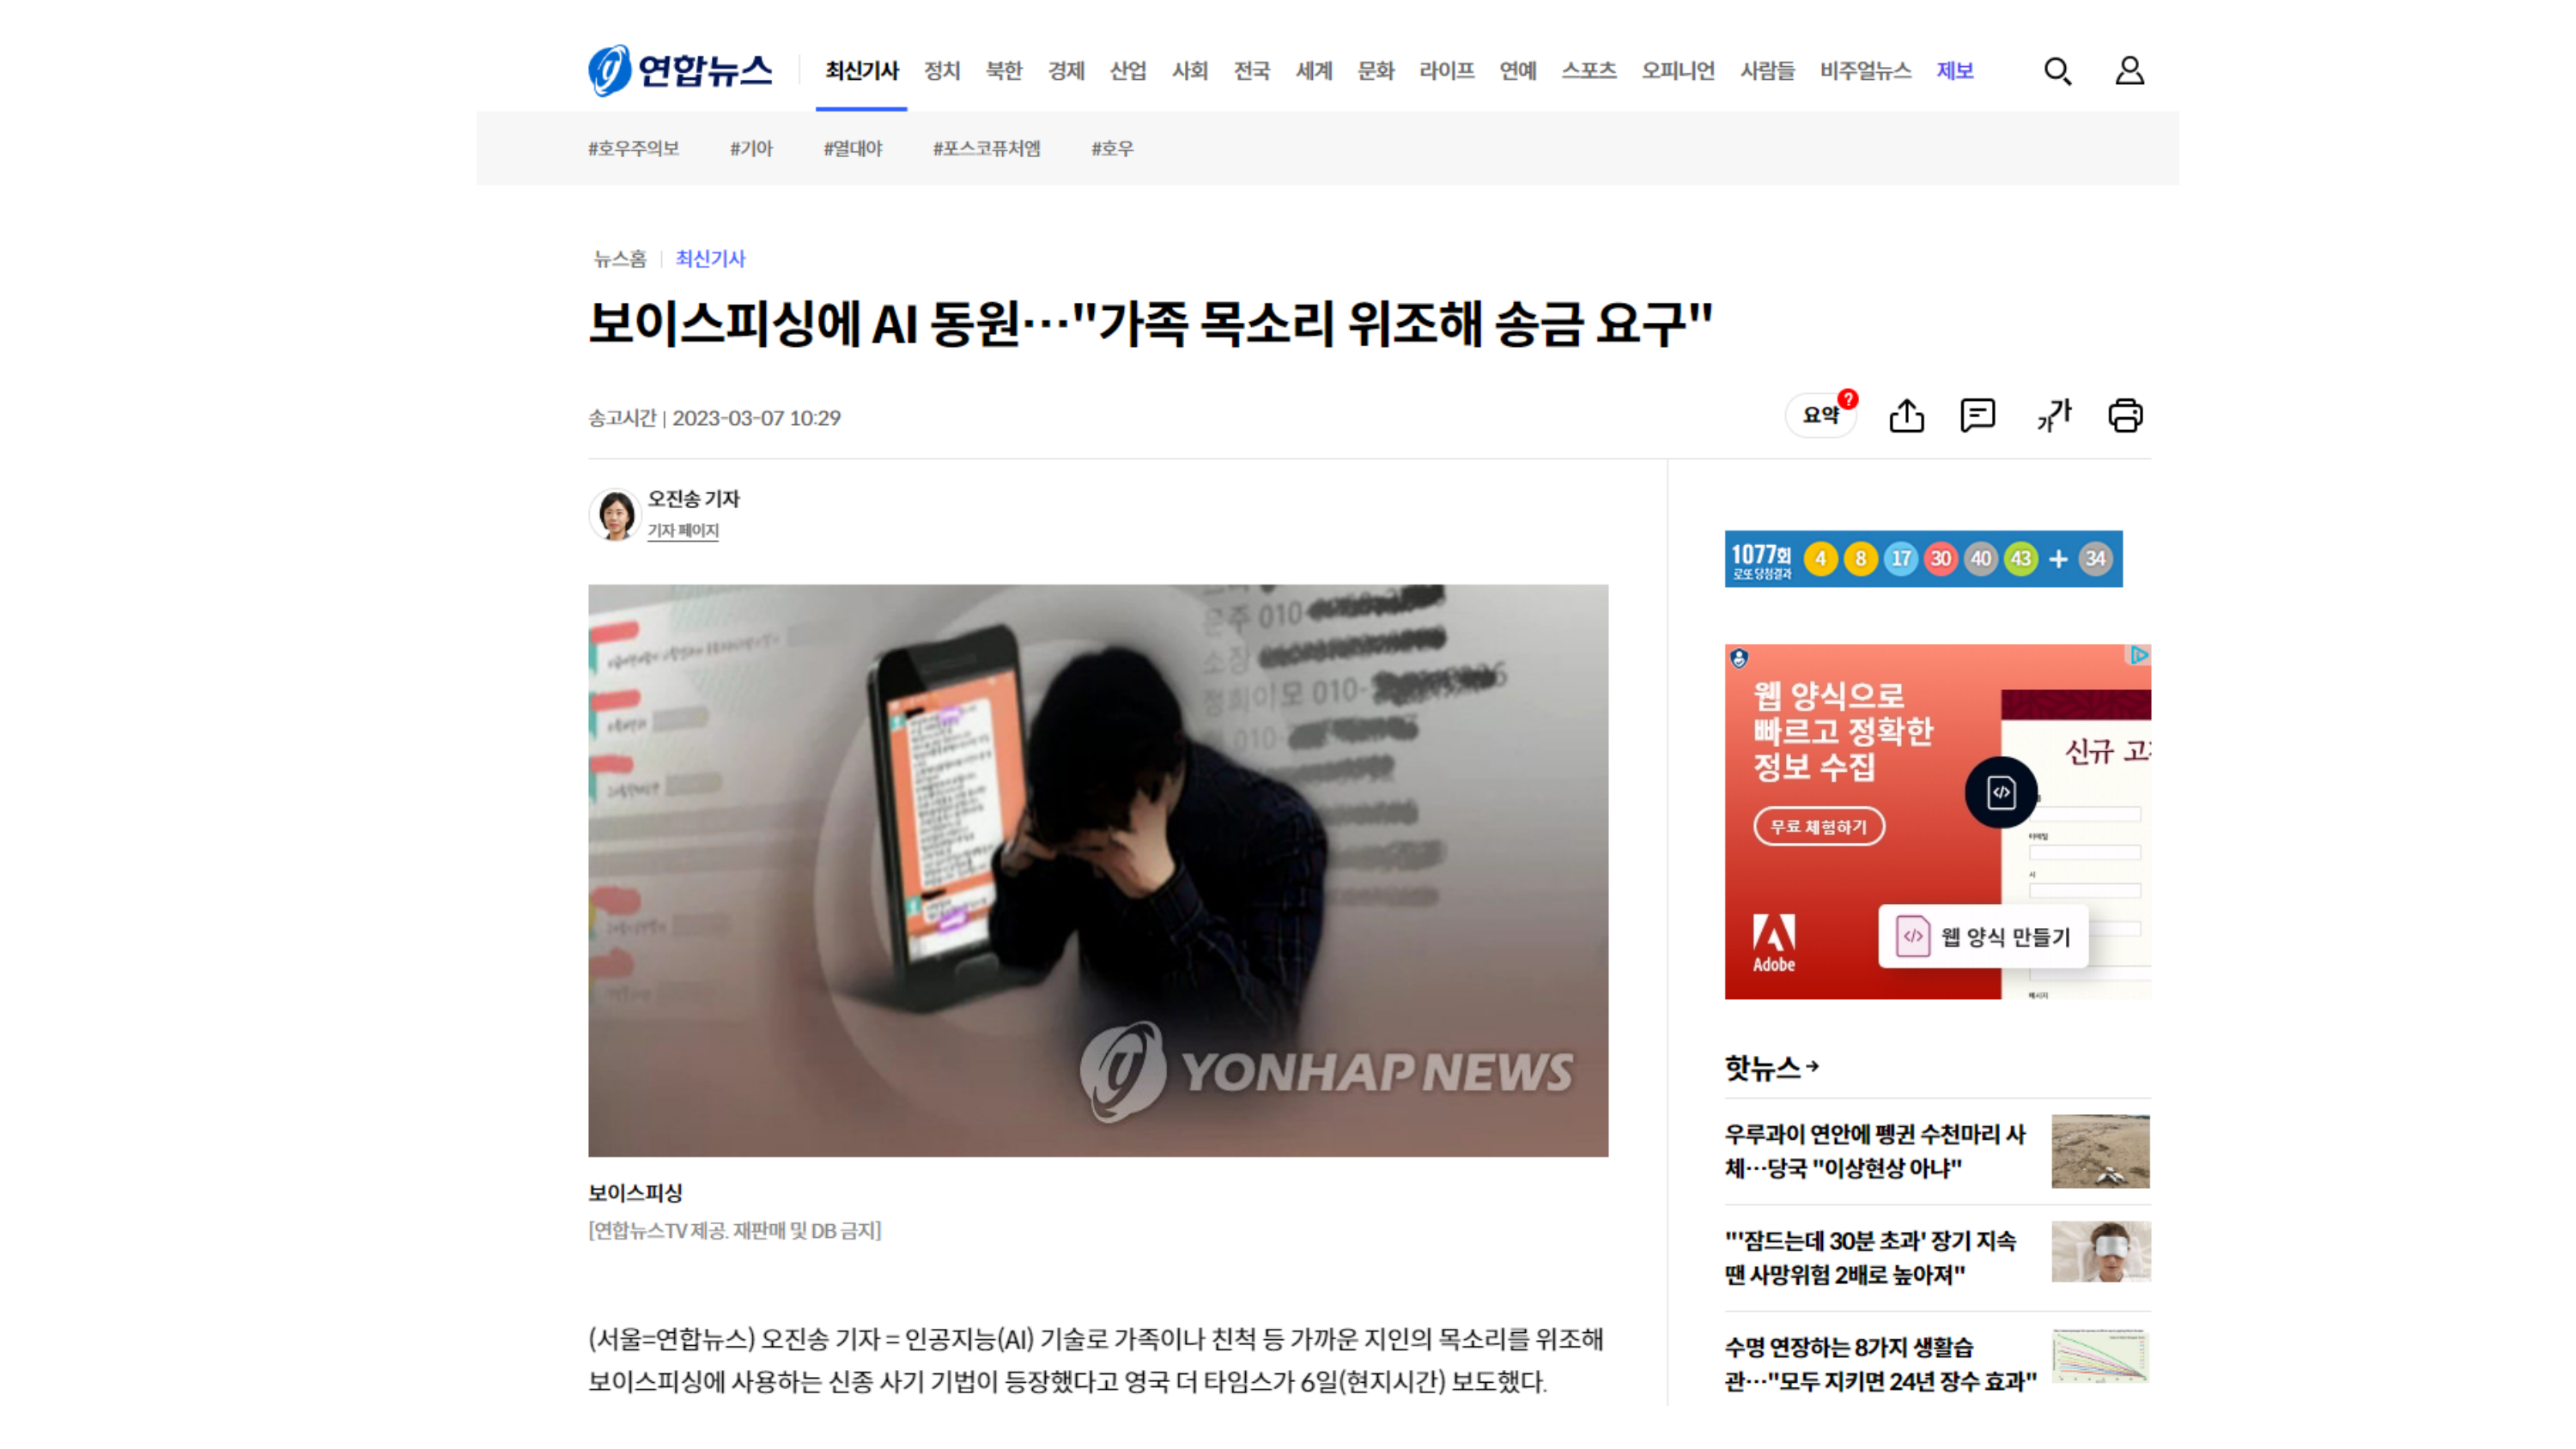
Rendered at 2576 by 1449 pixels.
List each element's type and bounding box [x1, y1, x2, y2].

text_box [477, 42, 2180, 1406]
